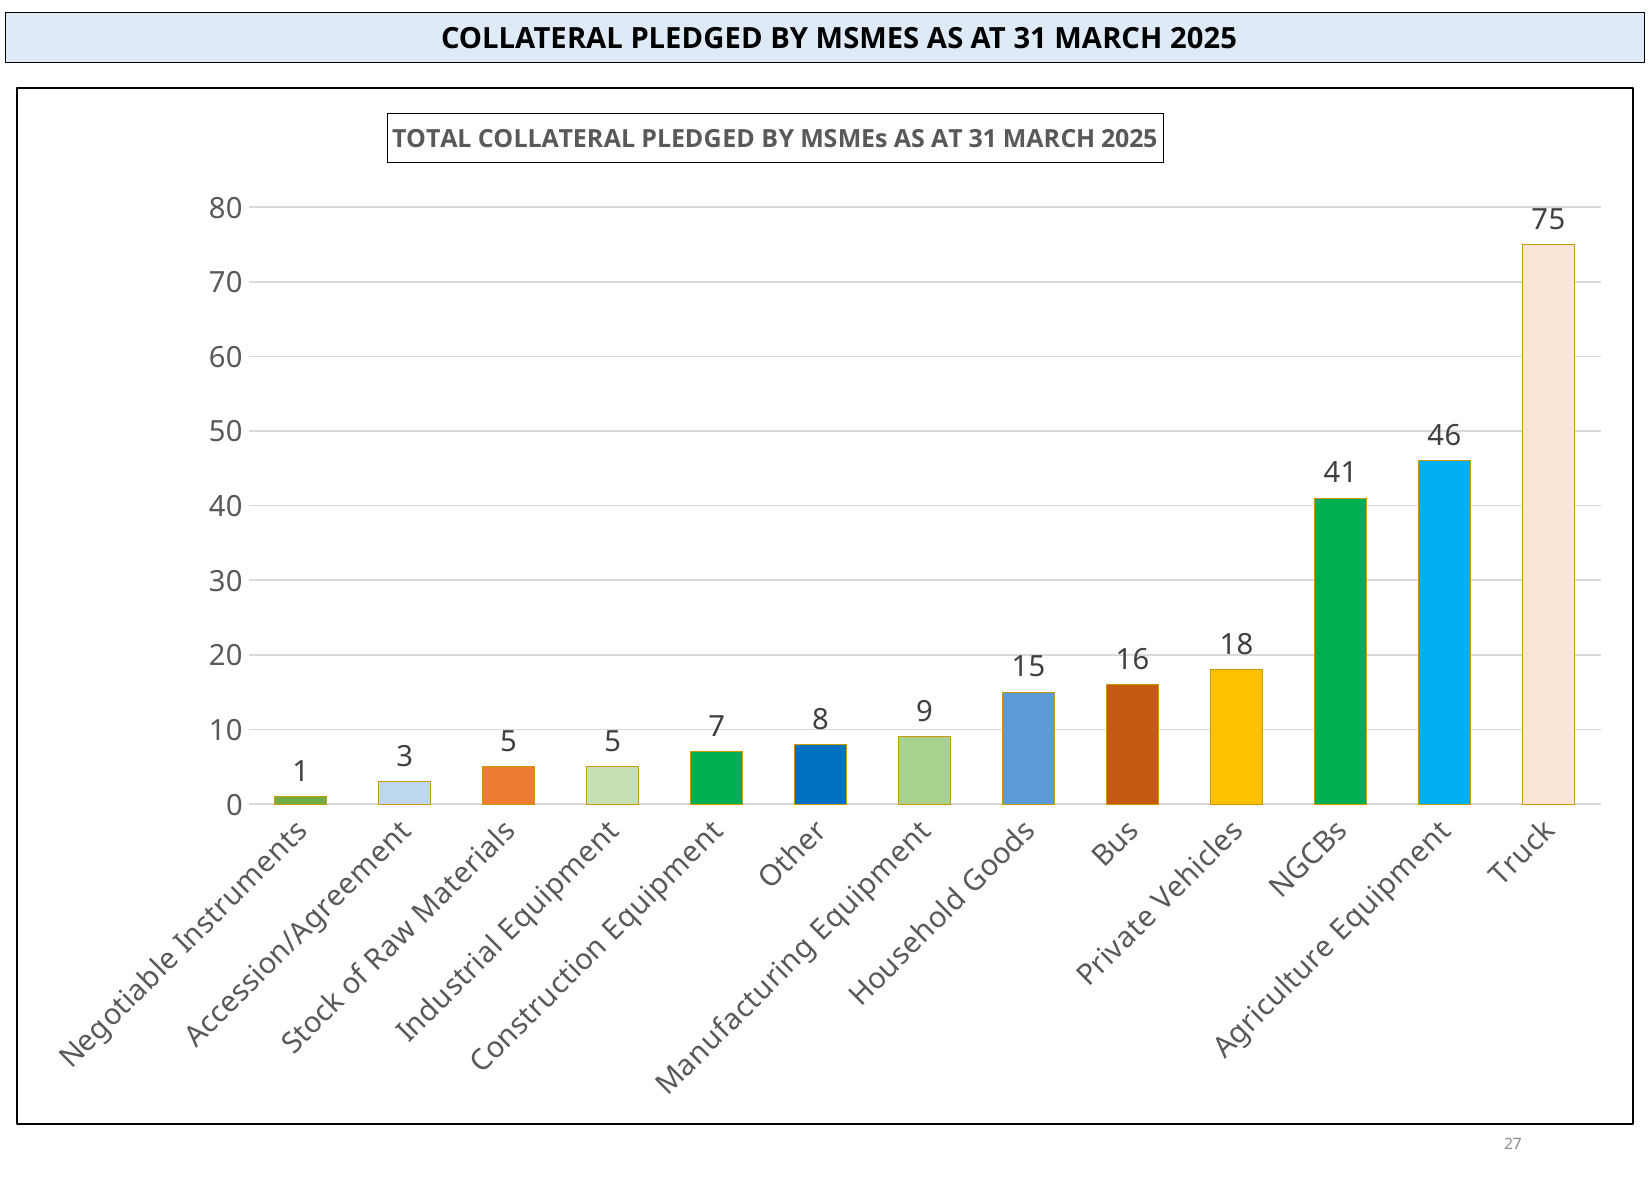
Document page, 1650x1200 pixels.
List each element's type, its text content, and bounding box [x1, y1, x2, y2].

slide_number 27 [1165, 1125, 1537, 1177]
chart [16, 87, 1634, 1125]
title COLLATERAL PLEDGED BY MSMES AS AT 31 MARCH 2025 [5, 12, 1645, 62]
